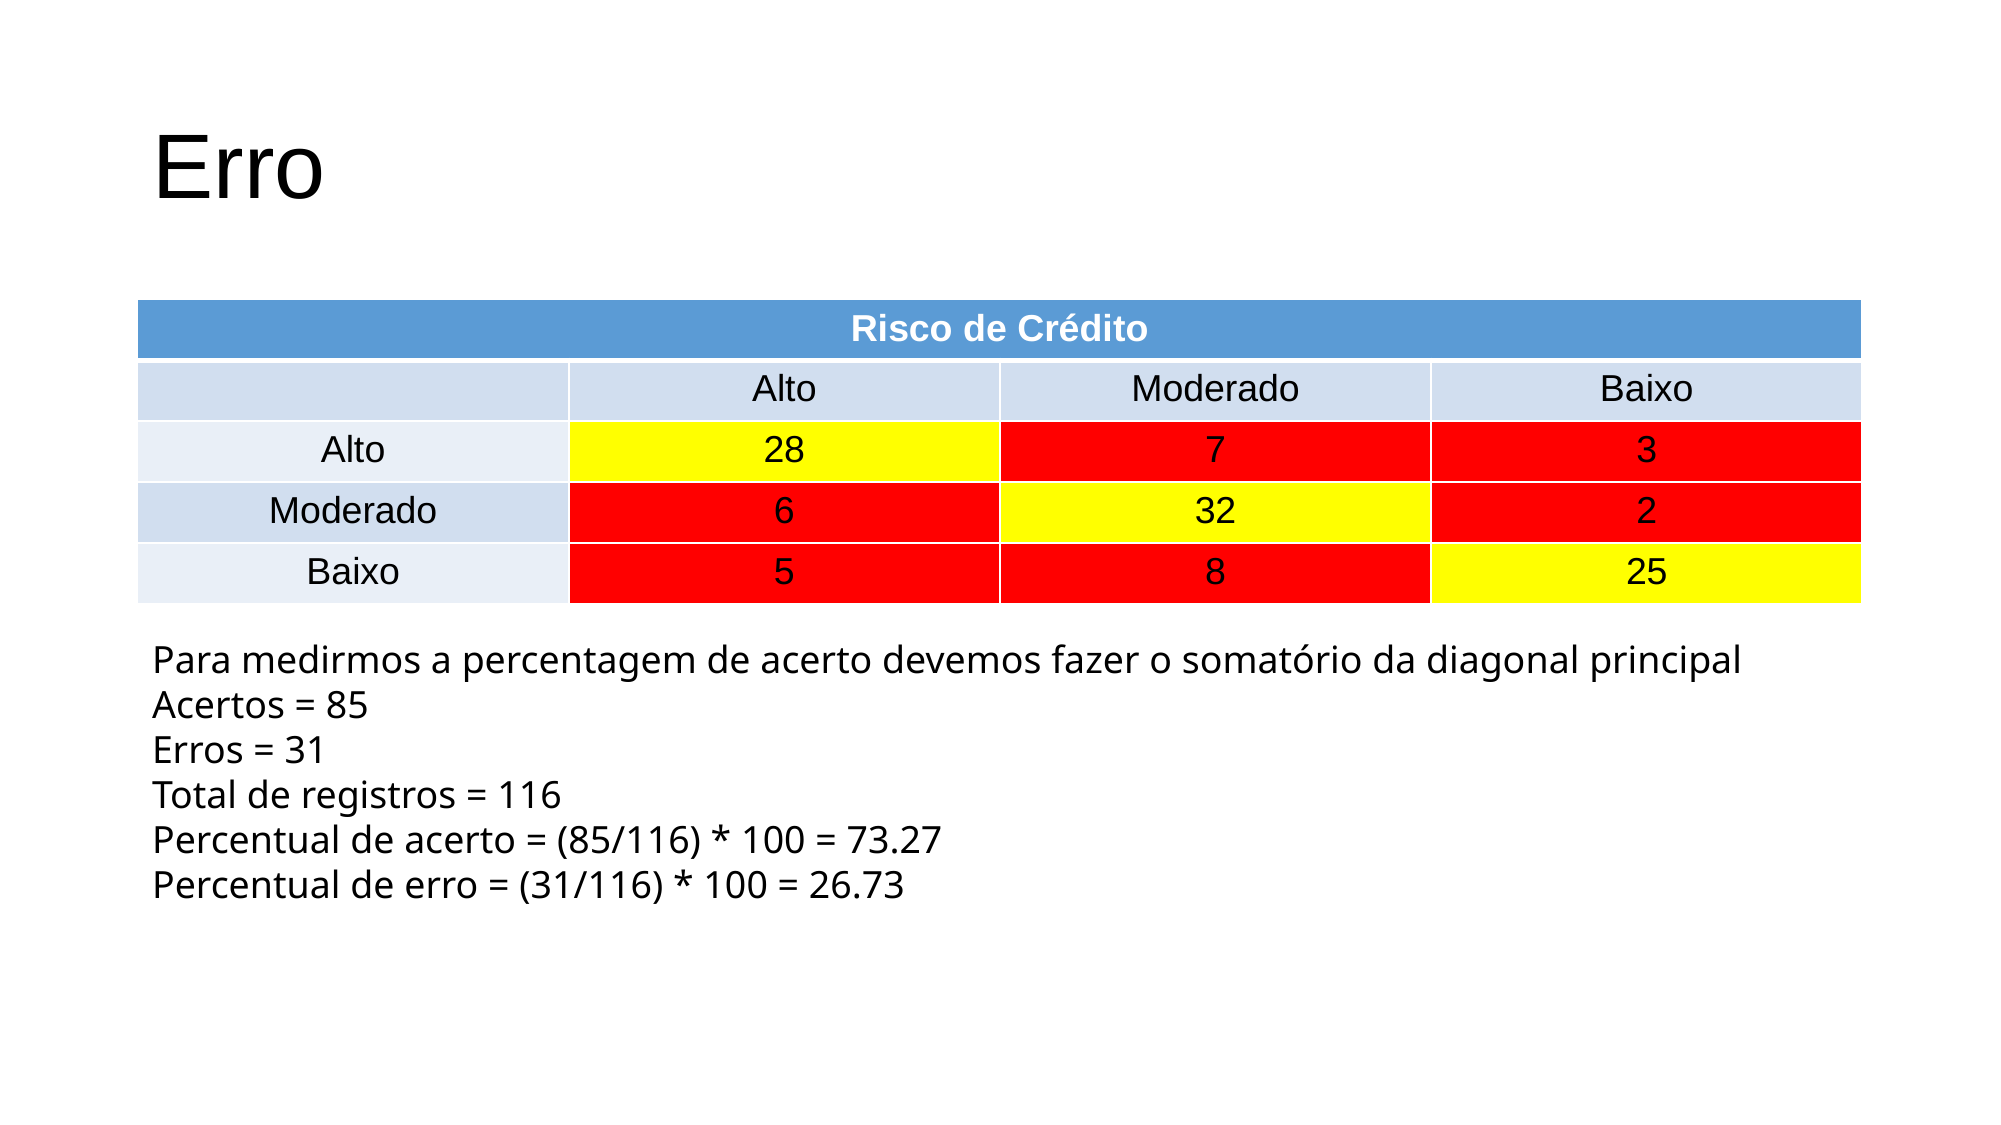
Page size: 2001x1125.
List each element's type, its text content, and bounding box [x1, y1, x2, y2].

table_cell 2 [1432, 483, 1861, 542]
table_cell Moderado [138, 483, 568, 542]
table_cell 3 [1432, 422, 1861, 481]
table_header Risco de Crédito [138, 300, 1861, 358]
table_cell 5 [570, 544, 999, 603]
table_cell 7 [1001, 422, 1430, 481]
table_cell 32 [1001, 483, 1430, 542]
table_cell Alto [570, 363, 999, 420]
table_cell Baixo [1432, 363, 1861, 420]
table_cell 8 [1001, 544, 1430, 603]
table_cell Moderado [1001, 363, 1430, 420]
title Erro [137, 59, 1863, 278]
table_cell Alto [138, 422, 568, 481]
table_cell [138, 363, 568, 420]
table_cell 28 [570, 422, 999, 481]
table_cell 6 [570, 483, 999, 542]
text_box Para medirmos a percentagem de acerto devemos fazer o somatório da diagonal principal Acertos = 85 Erros = 31 Total de registros = 116 Percentual de acerto = (85/116) * 100 = 73.27 Percentual de erro = (31/116) * 100 = 26.73 [137, 628, 1863, 914]
table_cell 25 [1432, 544, 1861, 603]
table_cell Baixo [138, 544, 568, 603]
